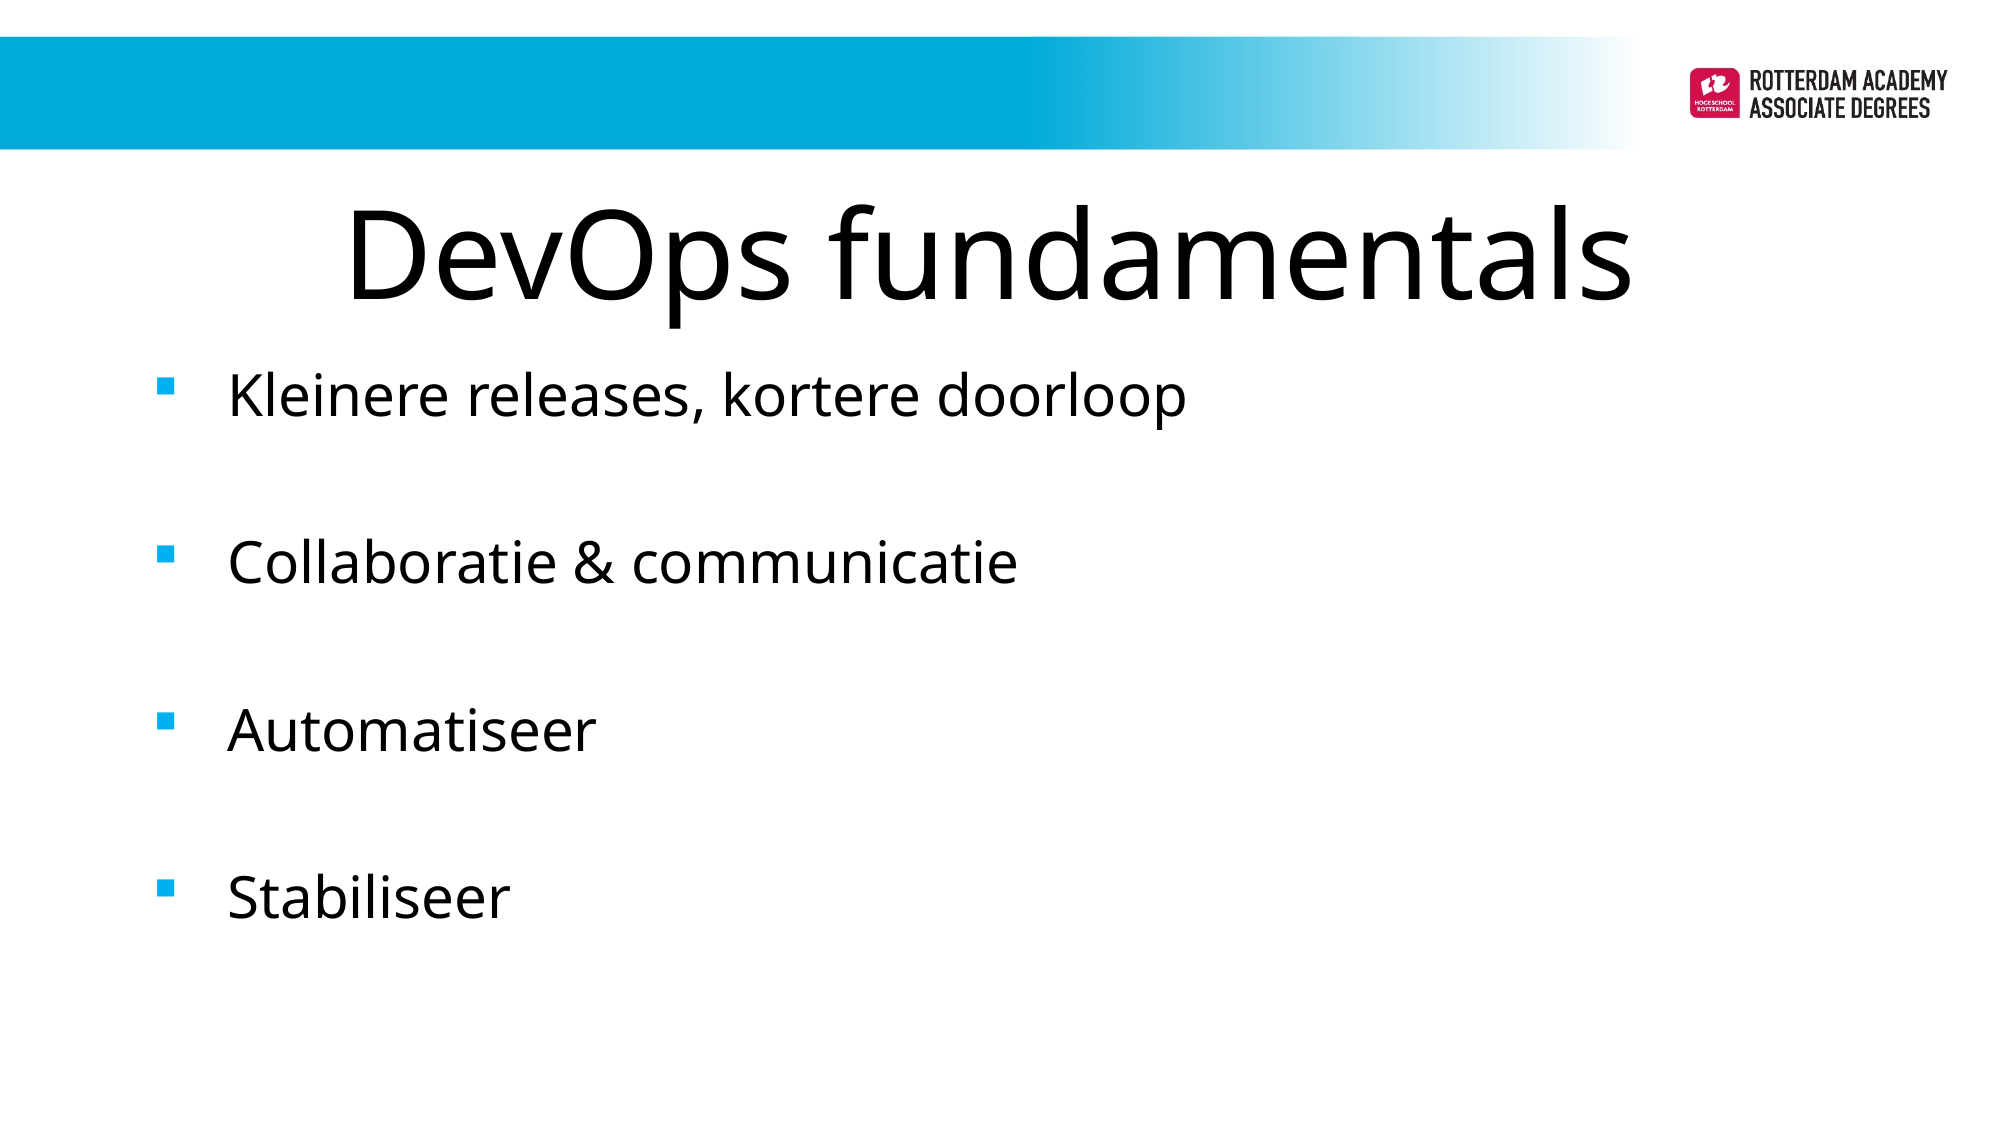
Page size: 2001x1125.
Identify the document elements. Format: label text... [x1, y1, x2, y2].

picture [0, 0, 2000, 184]
text_box DevOps fundamentals [249, 184, 1729, 334]
list Kleinere releases, kortere doorloop Collaboratie & communicatie Automatiseer Stabiliseer [137, 358, 1863, 1053]
